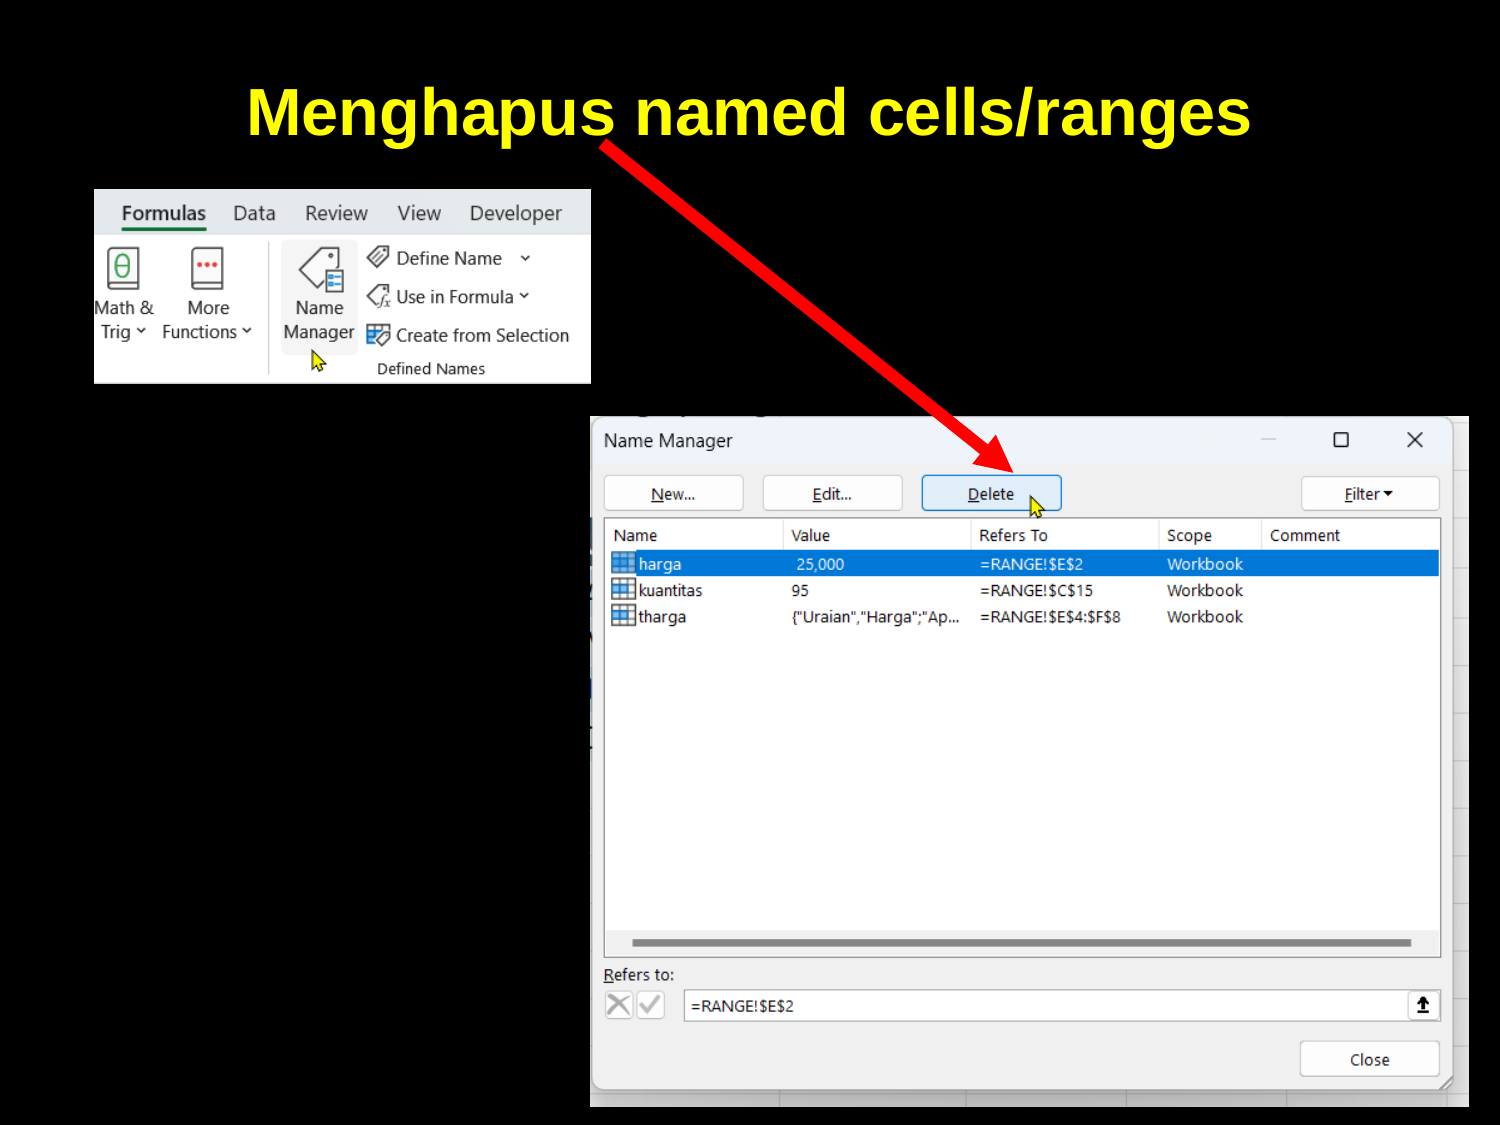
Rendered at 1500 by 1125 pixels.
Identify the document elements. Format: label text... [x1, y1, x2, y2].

title Menghapus named cells/ranges [0, 62, 1500, 156]
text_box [602, 142, 1014, 473]
picture [94, 188, 591, 384]
picture [590, 416, 1469, 1107]
